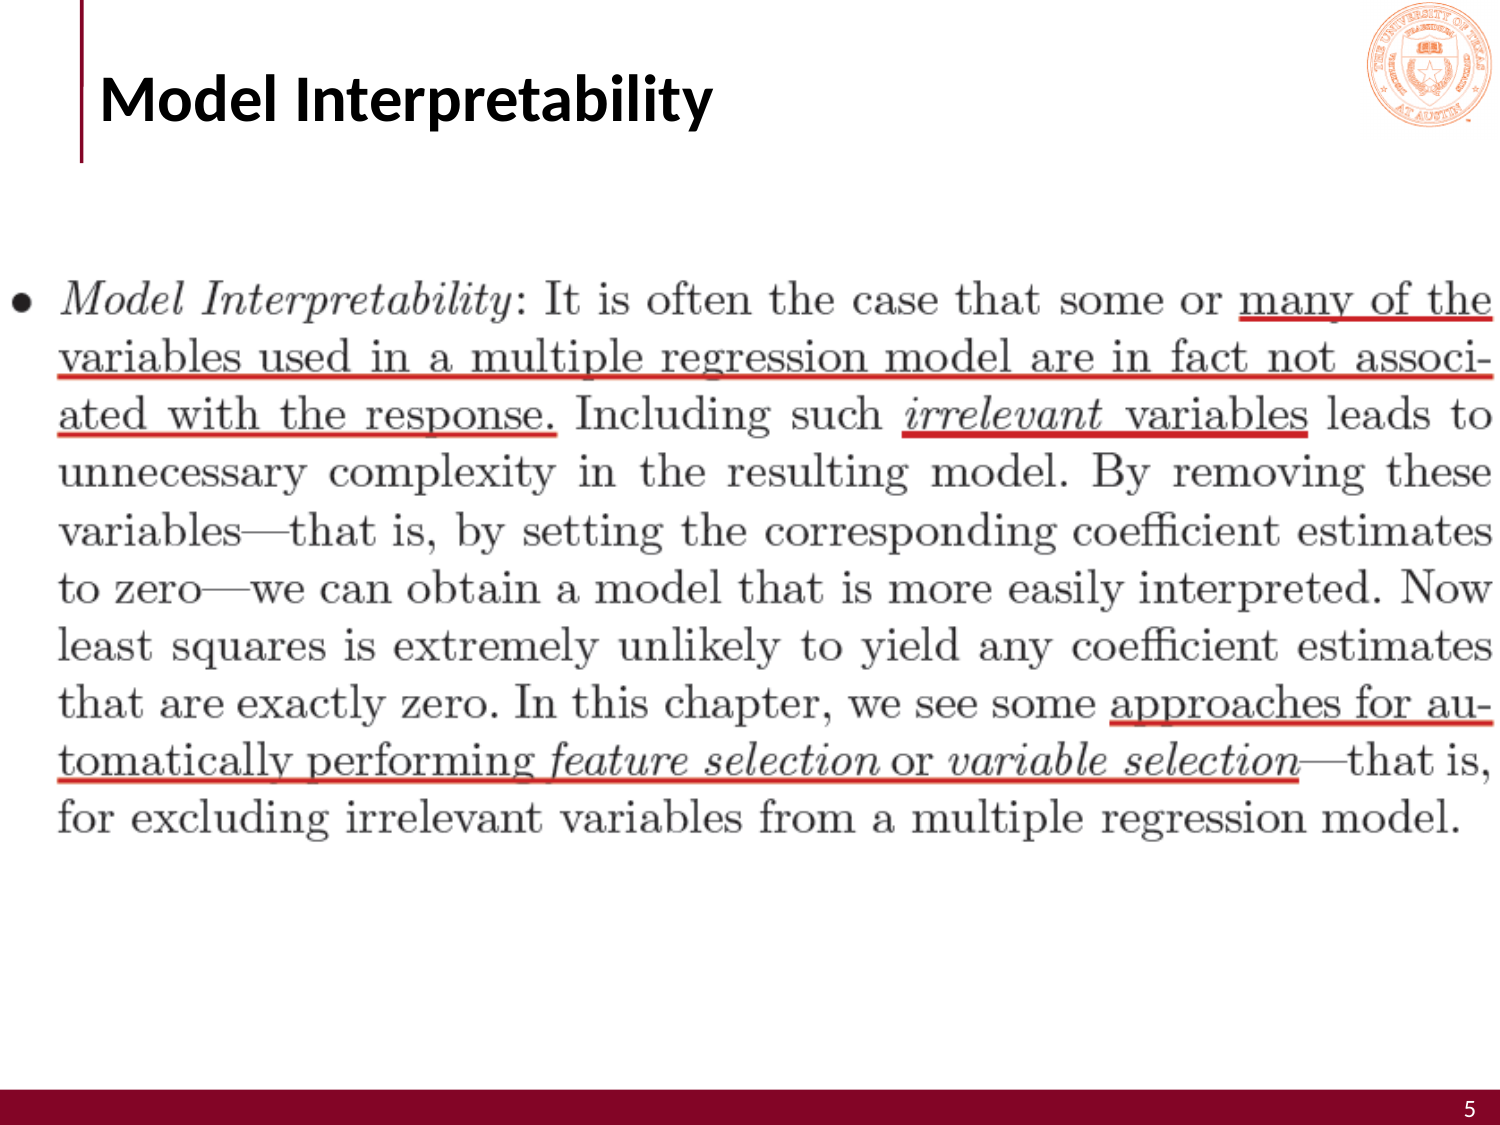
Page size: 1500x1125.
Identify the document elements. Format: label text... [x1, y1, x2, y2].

picture [1360, 0, 1498, 140]
slide_number 5 [1141, 1077, 1492, 1125]
picture [0, 270, 1500, 852]
title Model Interpretability [84, 52, 1380, 137]
